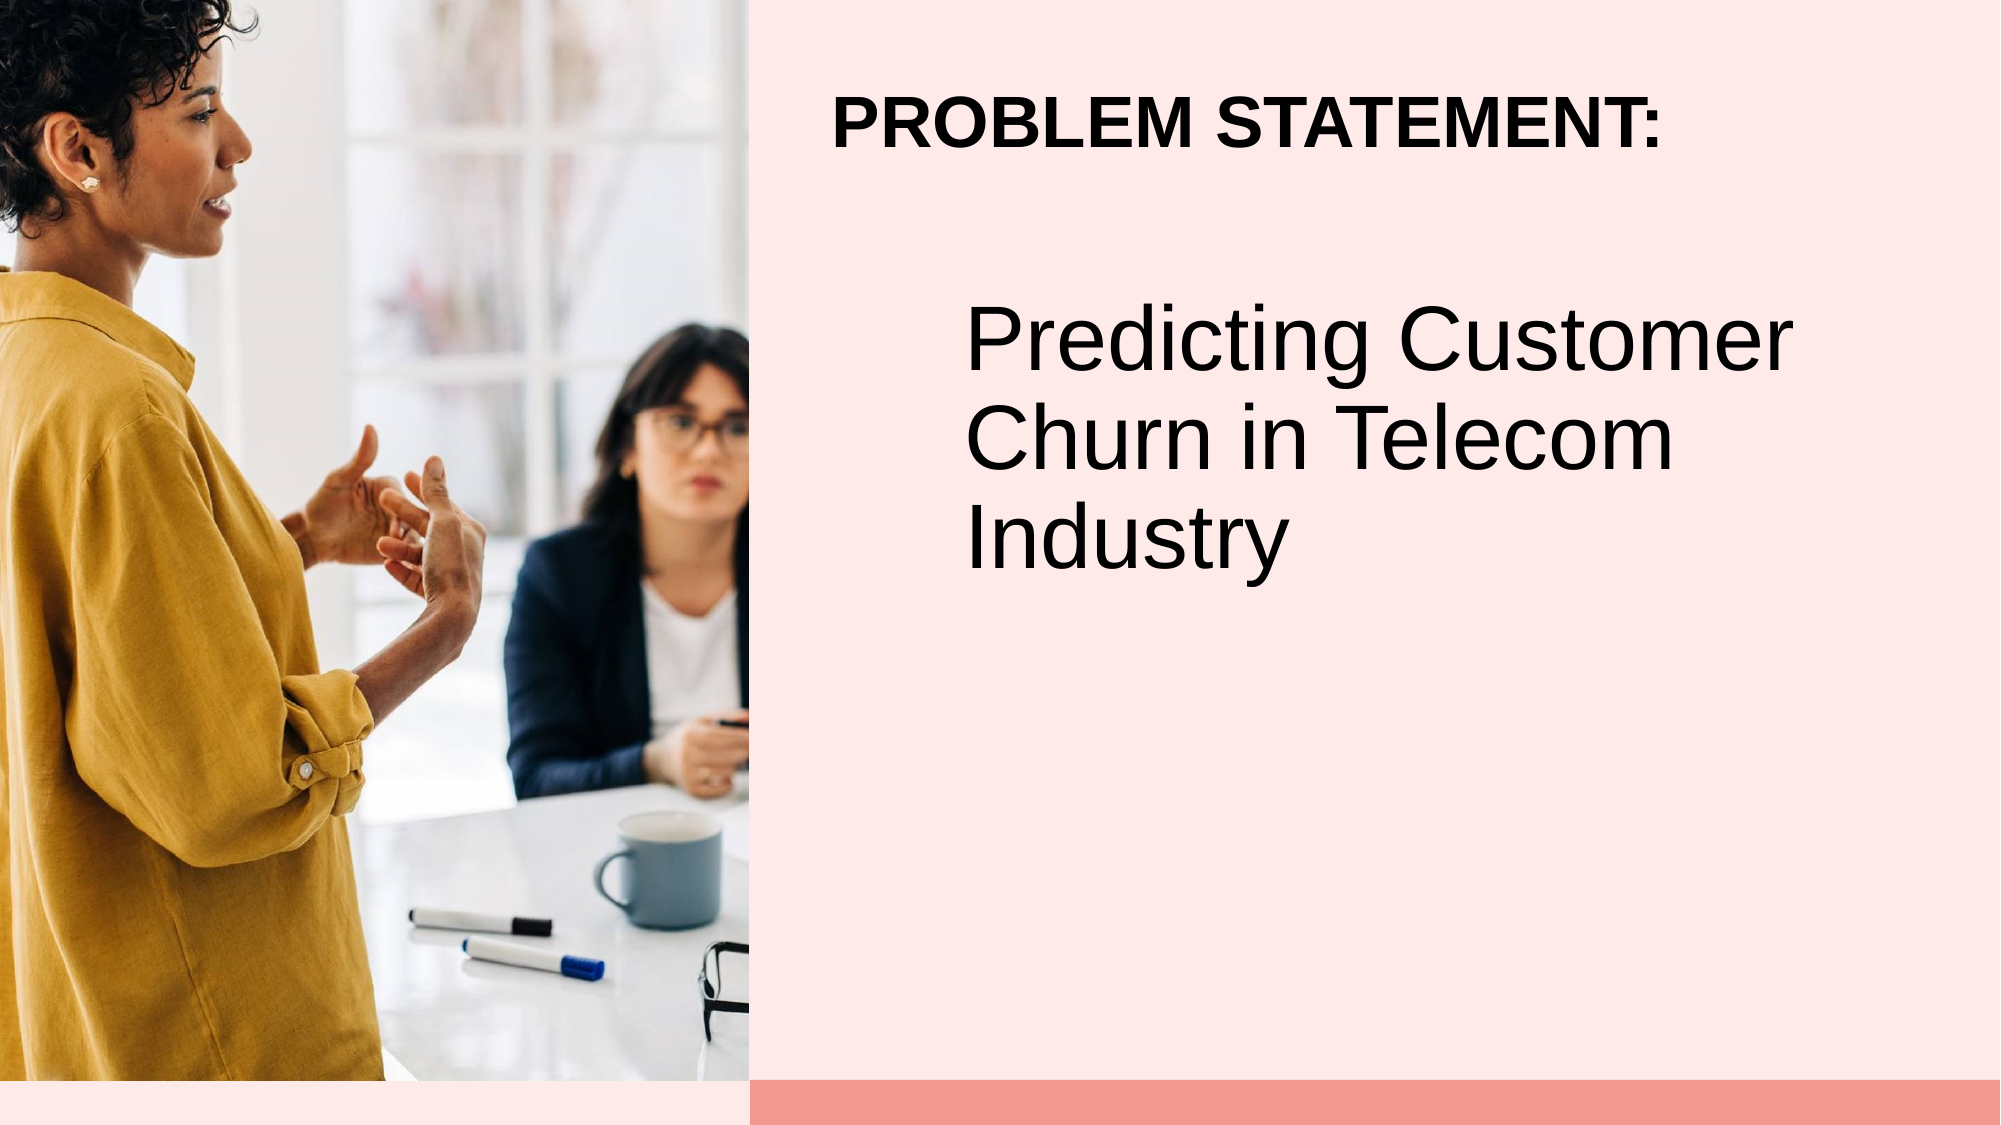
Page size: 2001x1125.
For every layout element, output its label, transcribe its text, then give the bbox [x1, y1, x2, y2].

list Predicting Customer Churn in Telecom Industry [949, 283, 1912, 671]
picture [0, 0, 749, 1081]
title Problem Statement: [816, 76, 1779, 259]
